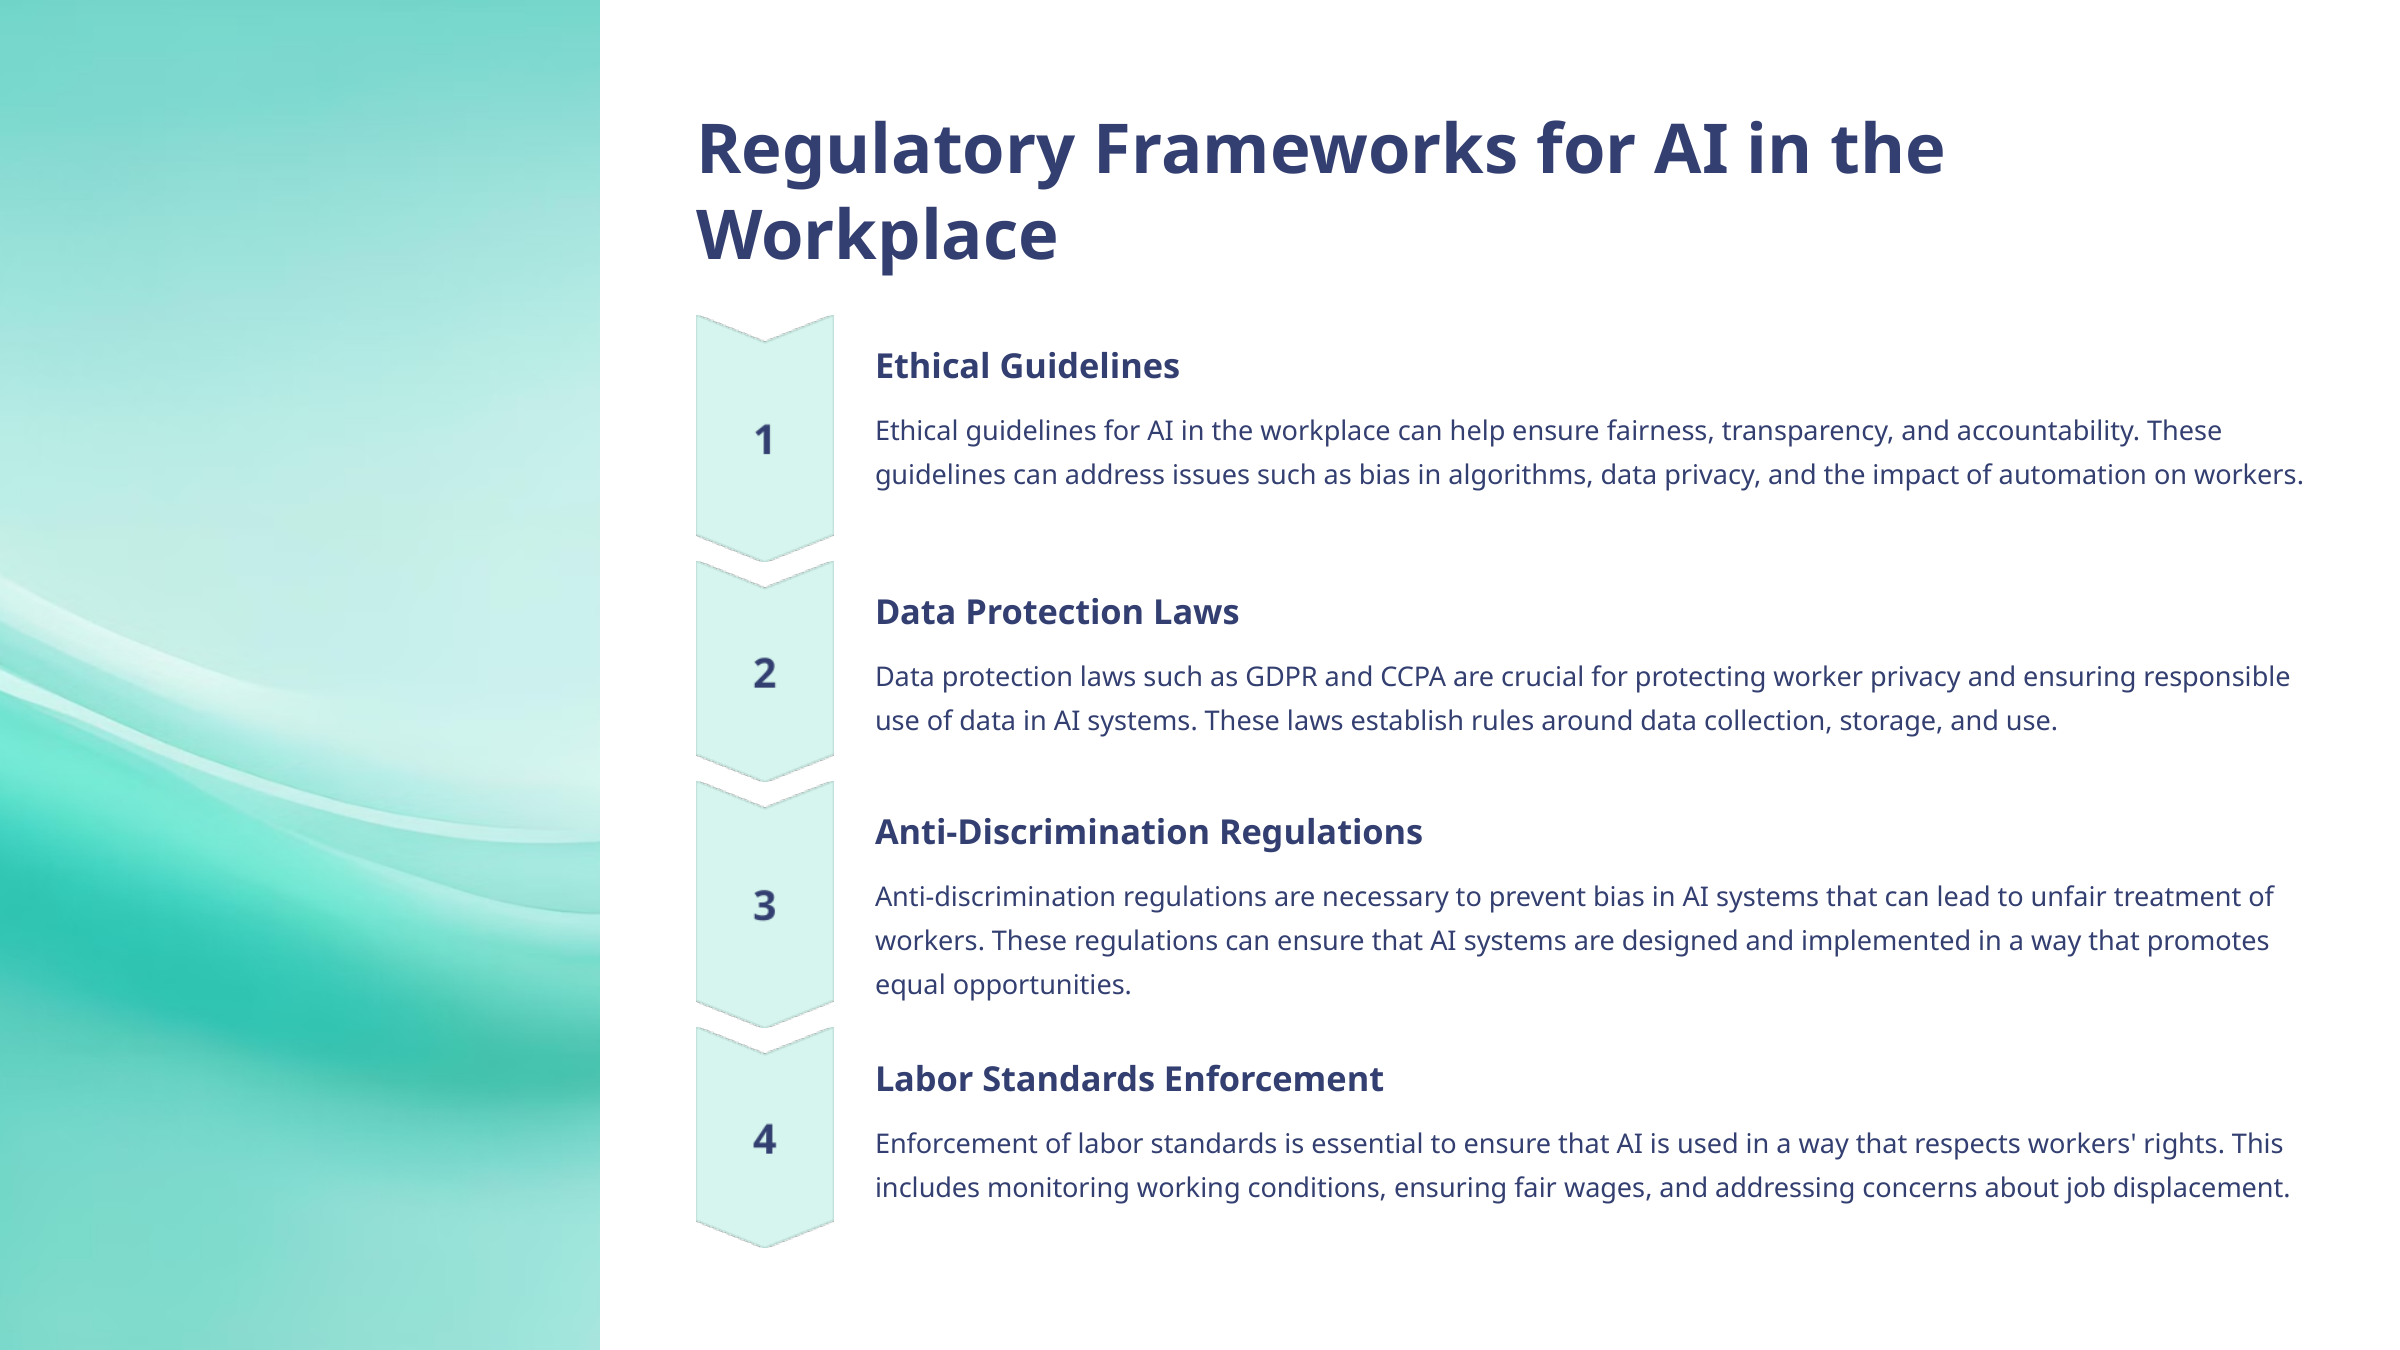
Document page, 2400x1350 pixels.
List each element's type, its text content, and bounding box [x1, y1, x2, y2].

text_box Labor Standards Enforcement [875, 1055, 1539, 1099]
text_box Data protection laws such as GDPR and CCPA are crucial for protecting worker privacy and ensuring responsible use of data in AI systems. These laws establish rules around data collection, storage, and use. [874, 648, 2304, 737]
text_box Ethical guidelines for AI in the workplace can help ensure fairness, transparency, and accountability. These guidelines can address issues such as bias in algorithms, data privacy, and the impact of automation on workers. [874, 402, 2304, 534]
text_box Data Protection Laws [874, 589, 1350, 632]
text_box Anti-Discrimination Regulations [875, 808, 1565, 852]
text_box Anti-discrimination regulations are necessary to prevent bias in AI systems that can lead to unfair treatment of workers. These regulations can ensure that AI systems are designed and implemented in a way that promotes equal opportunities. [874, 868, 2304, 1001]
picture [696, 315, 834, 1248]
text_box Regulatory Frameworks for AI in the Workplace [696, 101, 2304, 274]
text_box Ethical Guidelines [875, 342, 1259, 386]
picture [0, 0, 600, 1350]
text_box Enforcement of labor standards is essential to ensure that AI is used in a way that respects workers' rights. This includes monitoring working conditions, ensuring fair wages, and addressing concerns about job displacement. [874, 1114, 2304, 1203]
